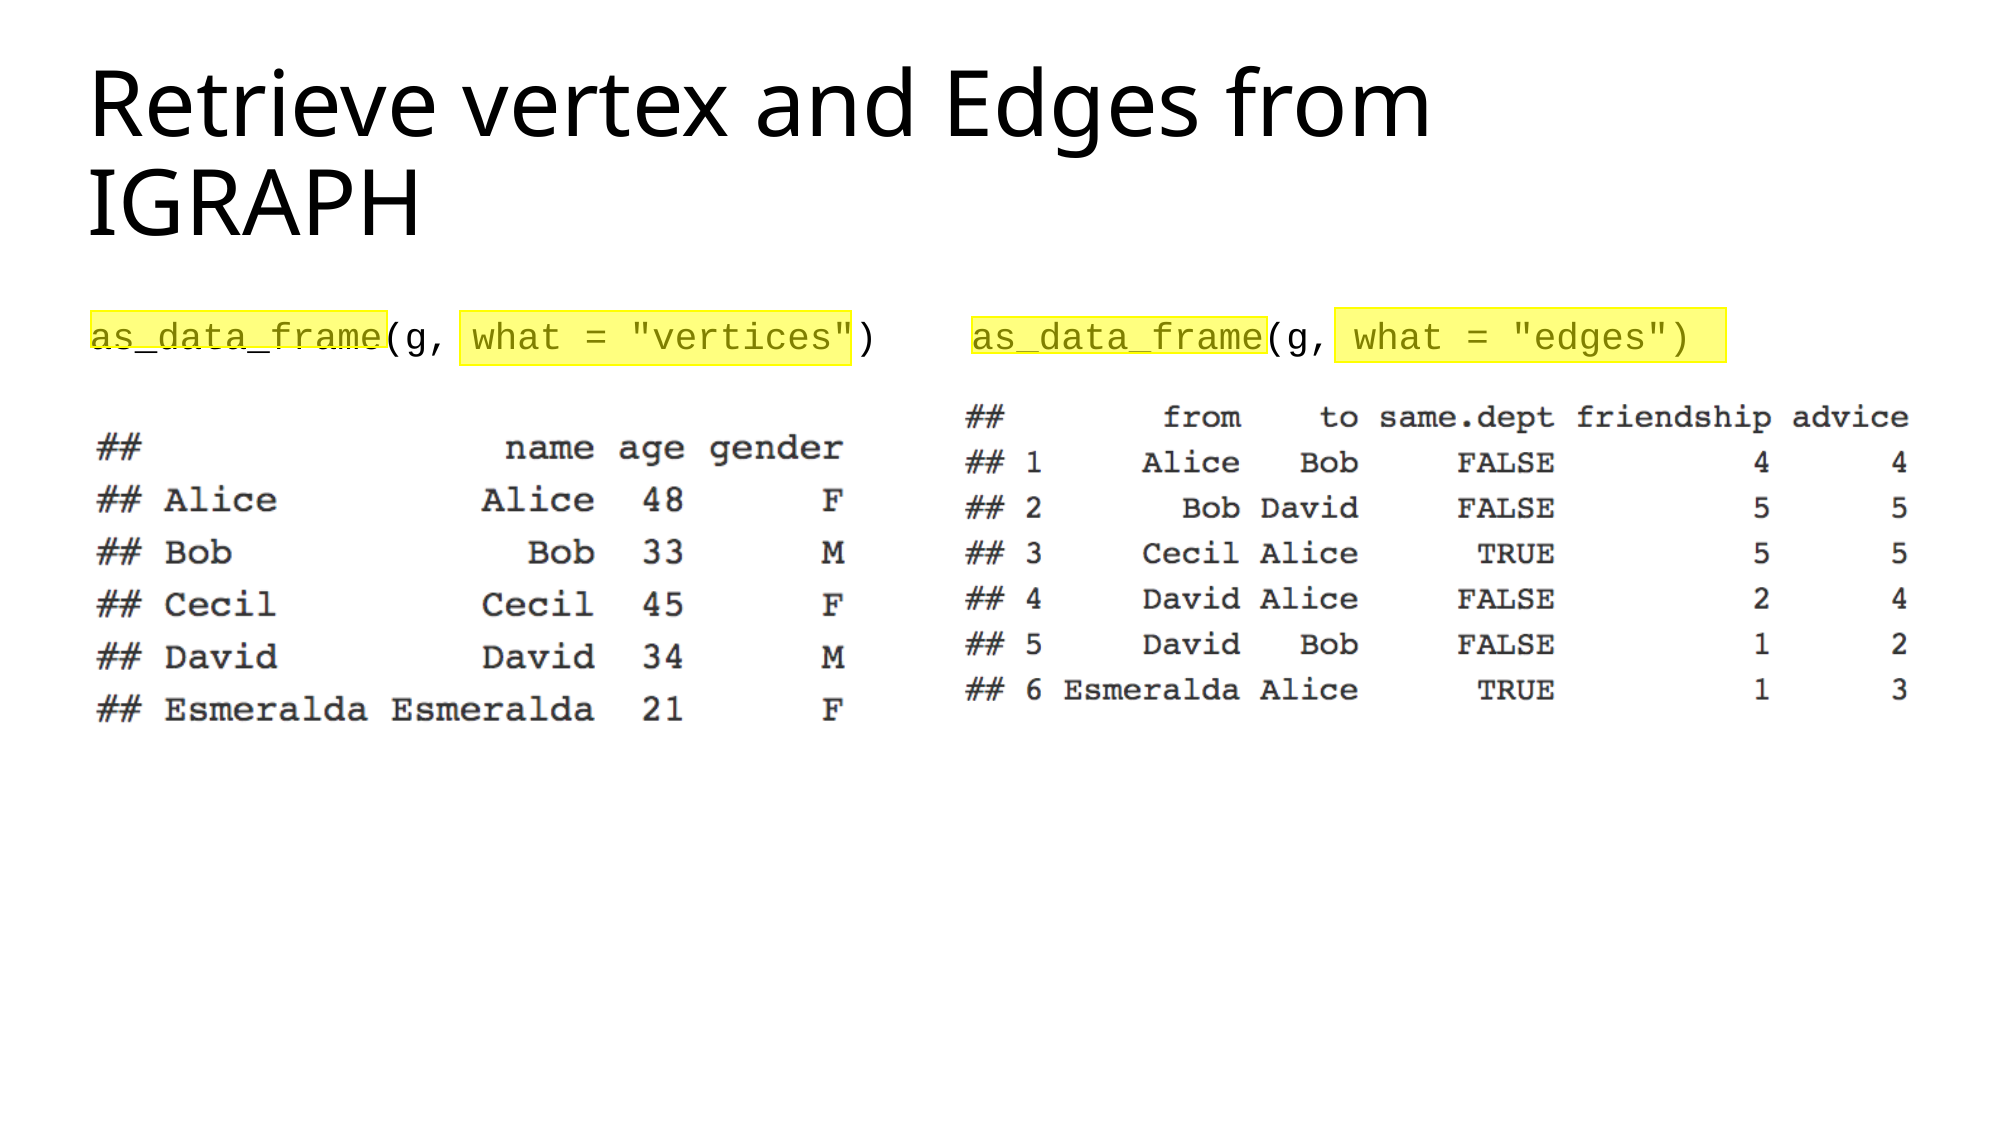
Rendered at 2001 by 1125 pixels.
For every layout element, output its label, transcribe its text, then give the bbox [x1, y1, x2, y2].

text_box as_data_frame(g, what = "edges") [956, 304, 1707, 365]
text_box [90, 310, 388, 348]
text_box as_data_frame(g, what = "vertices") [75, 304, 893, 365]
text_box [1334, 307, 1727, 363]
text_box [459, 310, 852, 366]
text_box [971, 316, 1268, 354]
picture [954, 374, 1983, 730]
picture [72, 398, 932, 750]
title Retrieve vertex and Edges from IGRAPH [72, 84, 1798, 229]
